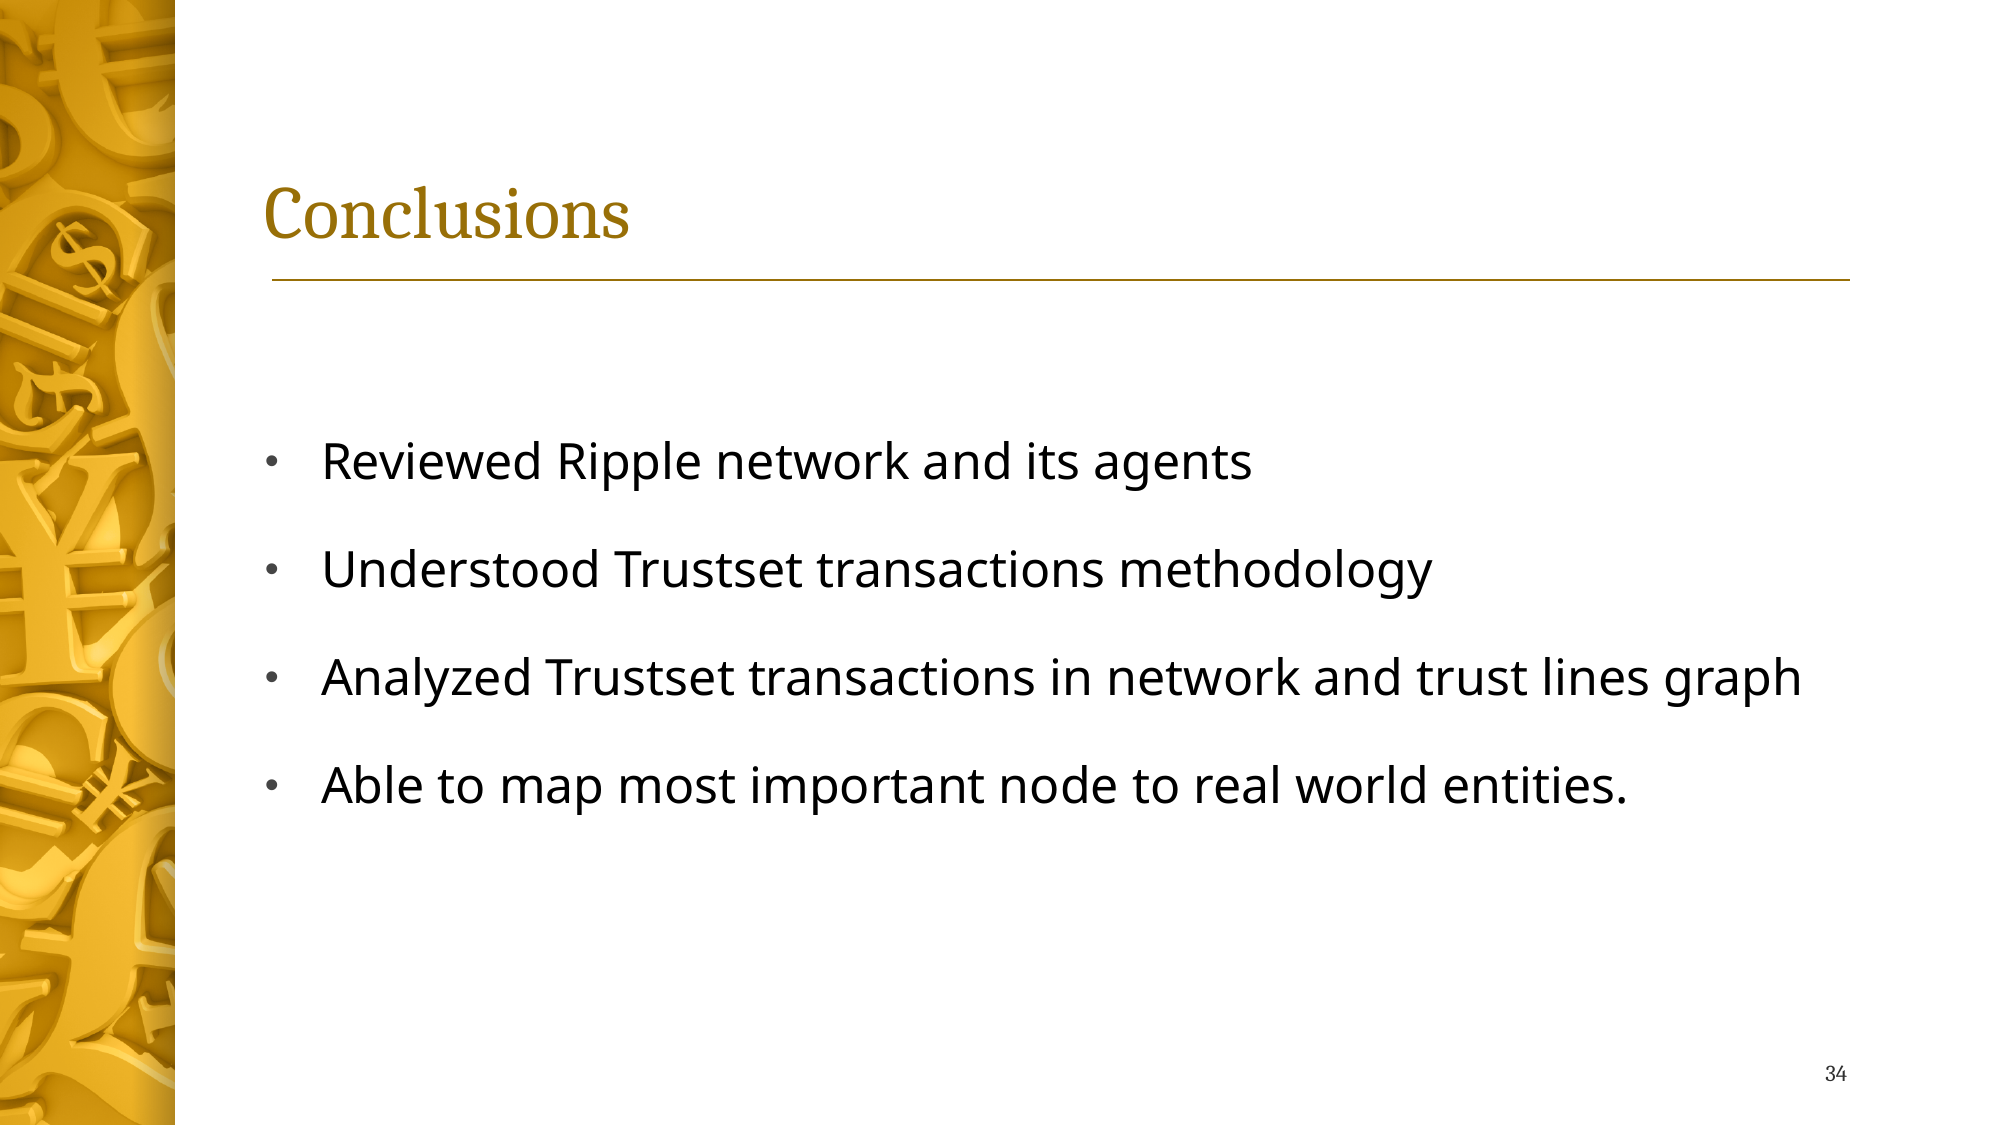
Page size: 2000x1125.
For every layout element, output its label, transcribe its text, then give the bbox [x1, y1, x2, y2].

picture [0, 0, 175, 1125]
text_box Reviewed Ripple network and its agents Understood Trustset transactions methodology Analyzed Trustset transactions in network and trust lines graph Able to map most important node to real world entities. [249, 336, 1863, 1024]
slide_number 34 [1687, 1050, 1863, 1096]
title Conclusions [249, 62, 1863, 263]
